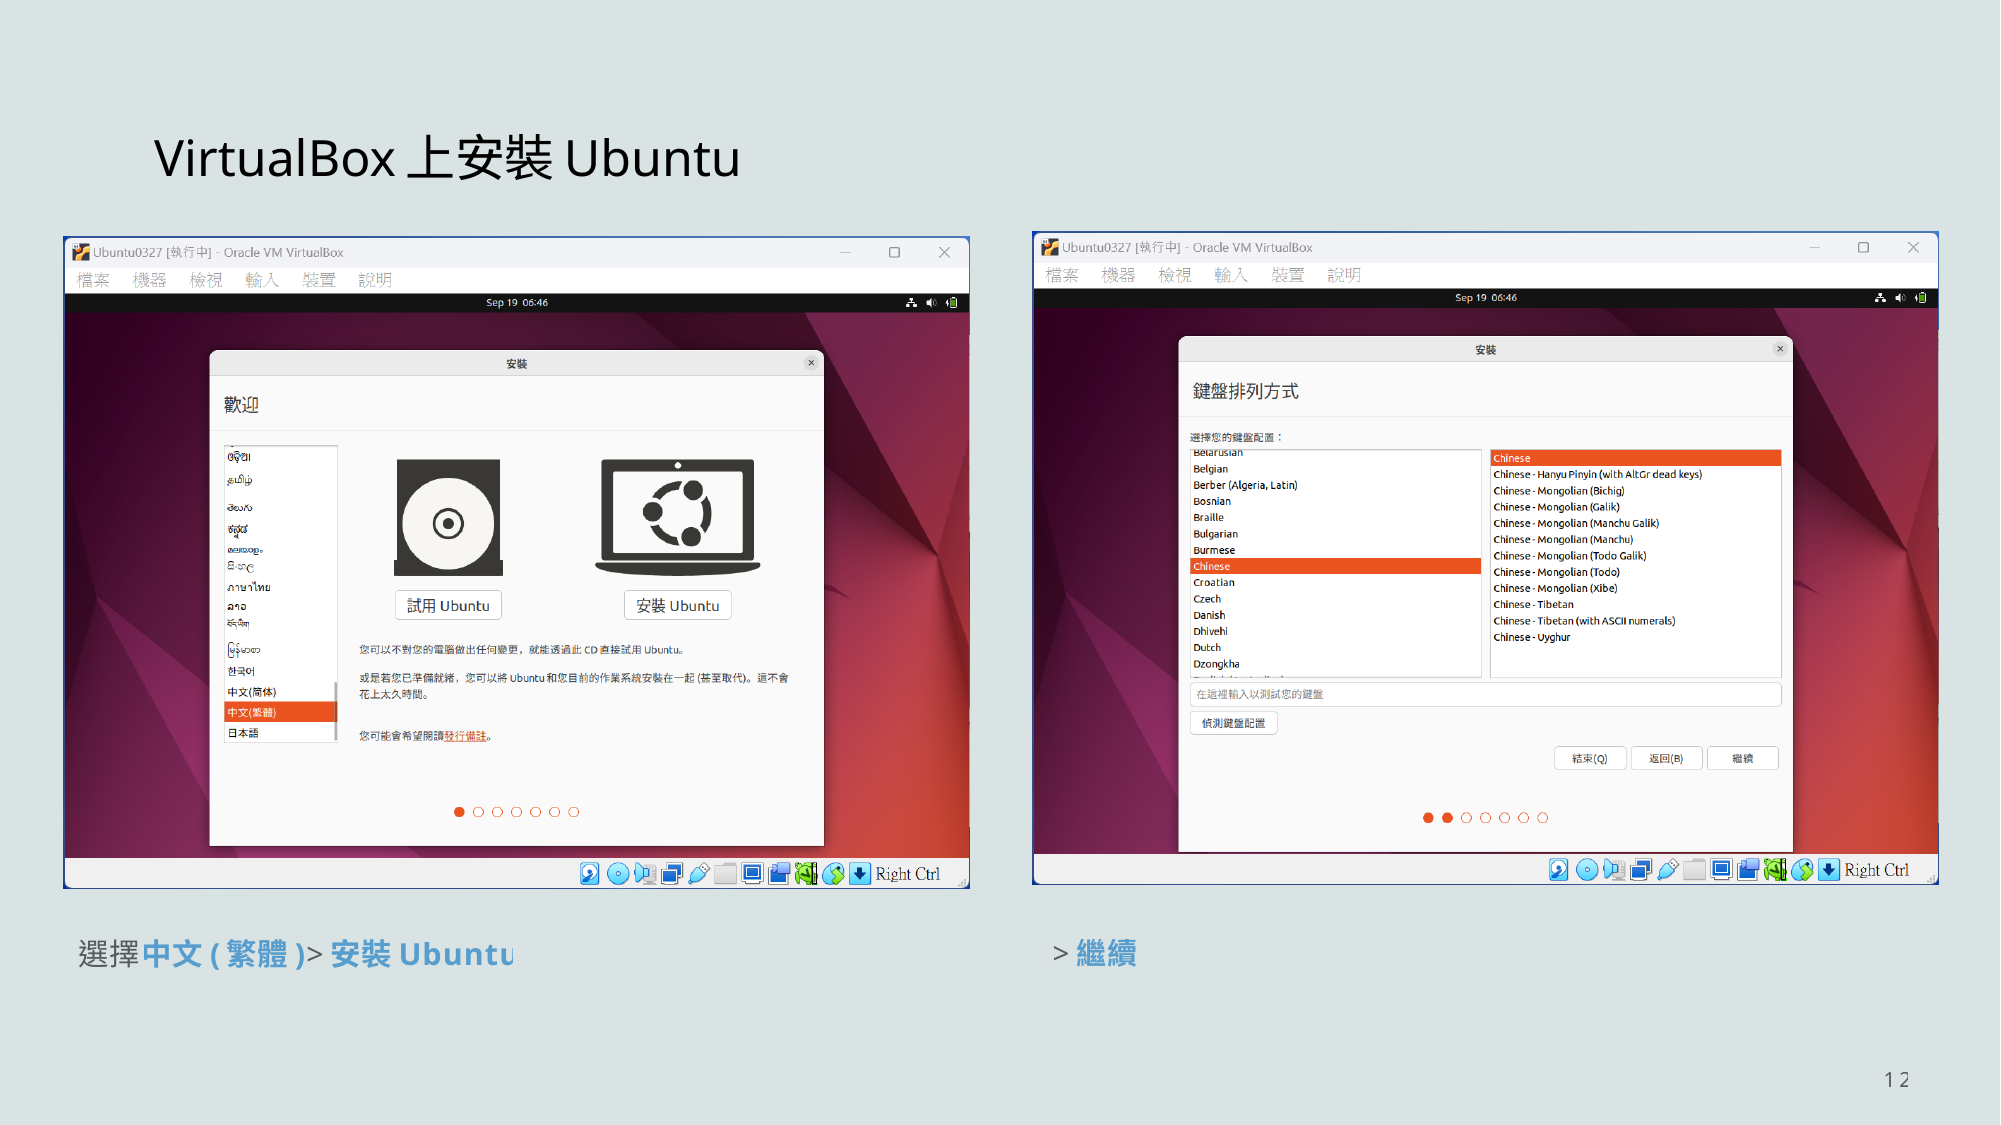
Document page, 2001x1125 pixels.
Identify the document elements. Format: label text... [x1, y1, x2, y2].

slide_number 12 [1637, 1042, 1927, 1119]
list >繼續 [1037, 909, 1939, 979]
picture [1031, 231, 1939, 885]
picture [63, 235, 970, 890]
text_box 選擇中文(繁體)>安裝Ubuntu [63, 909, 930, 979]
title VirtualBox上安裝Ubuntu [86, 87, 810, 195]
